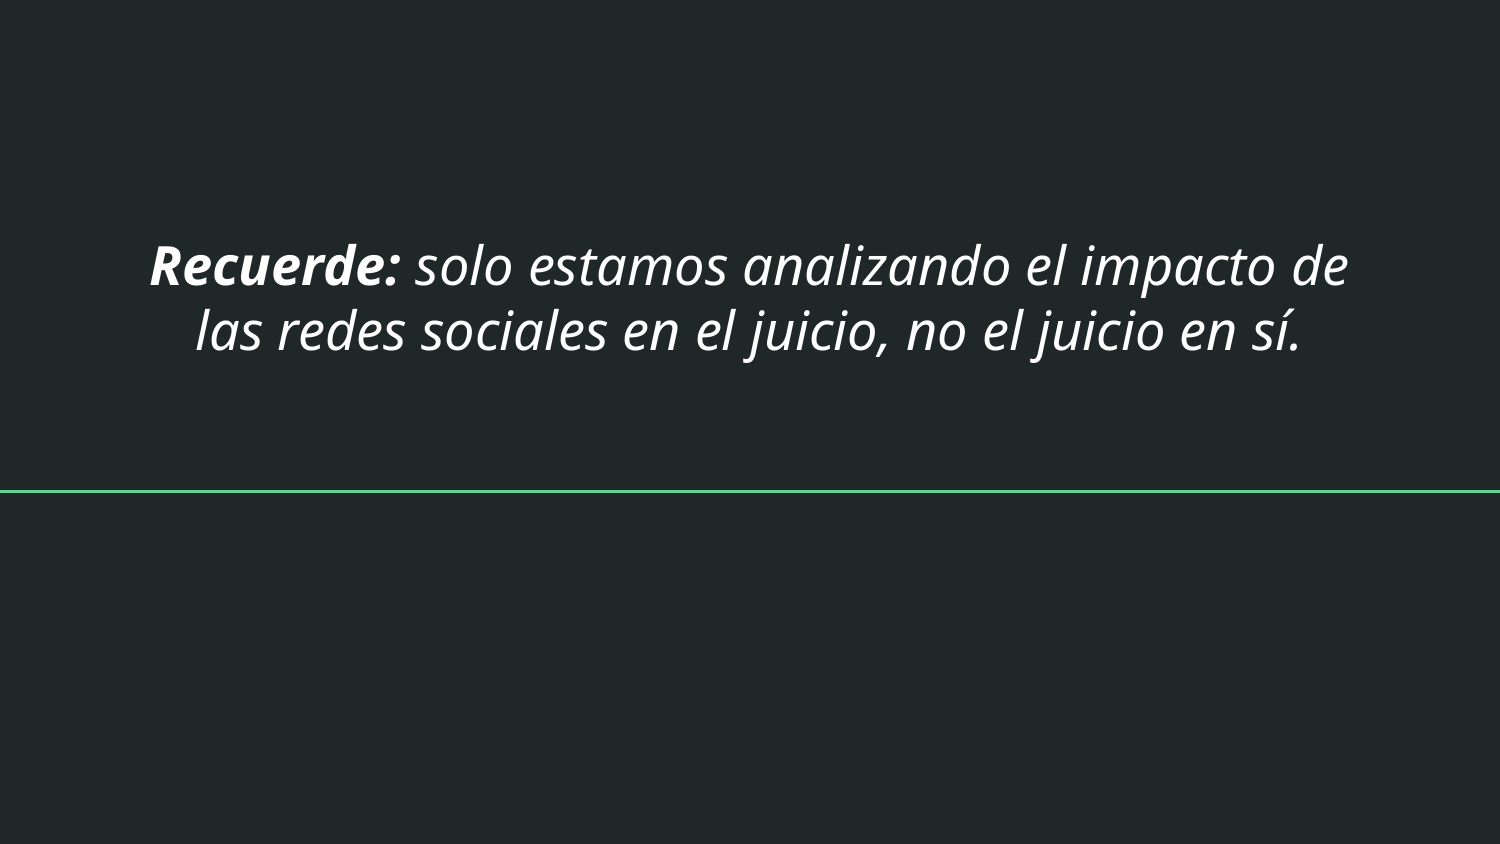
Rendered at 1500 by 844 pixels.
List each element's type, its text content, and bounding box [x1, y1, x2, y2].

subtitle Recuerde: solo estamos analizando el impacto de las redes sociales en el juicio, no el juicio en sí. [109, 215, 1391, 428]
